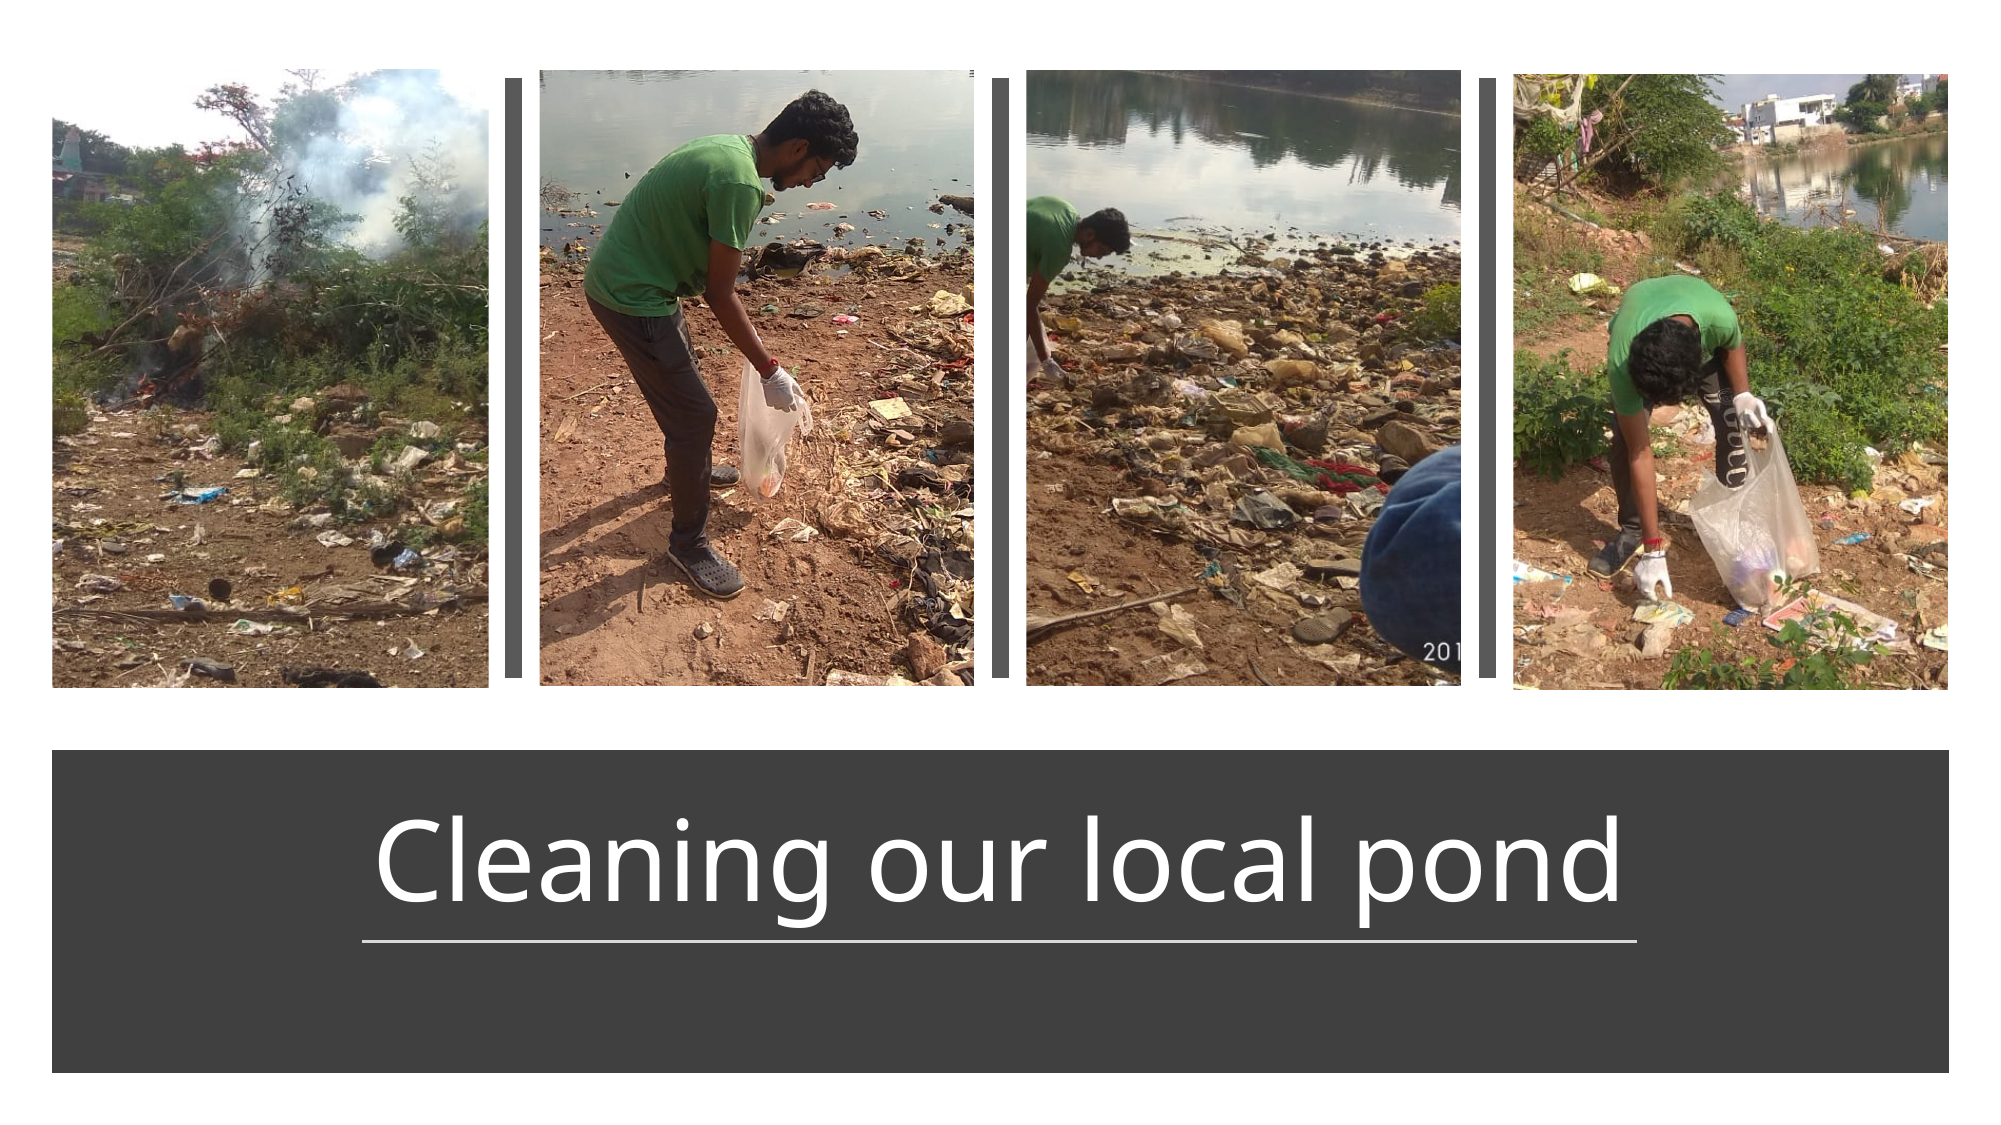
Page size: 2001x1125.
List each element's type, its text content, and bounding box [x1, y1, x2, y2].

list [1513, 74, 1948, 690]
title Cleaning our local pond [86, 780, 1914, 933]
picture [52, 69, 489, 688]
picture [539, 70, 974, 686]
text_box [61, 759, 1939, 1064]
picture [1026, 70, 1461, 686]
